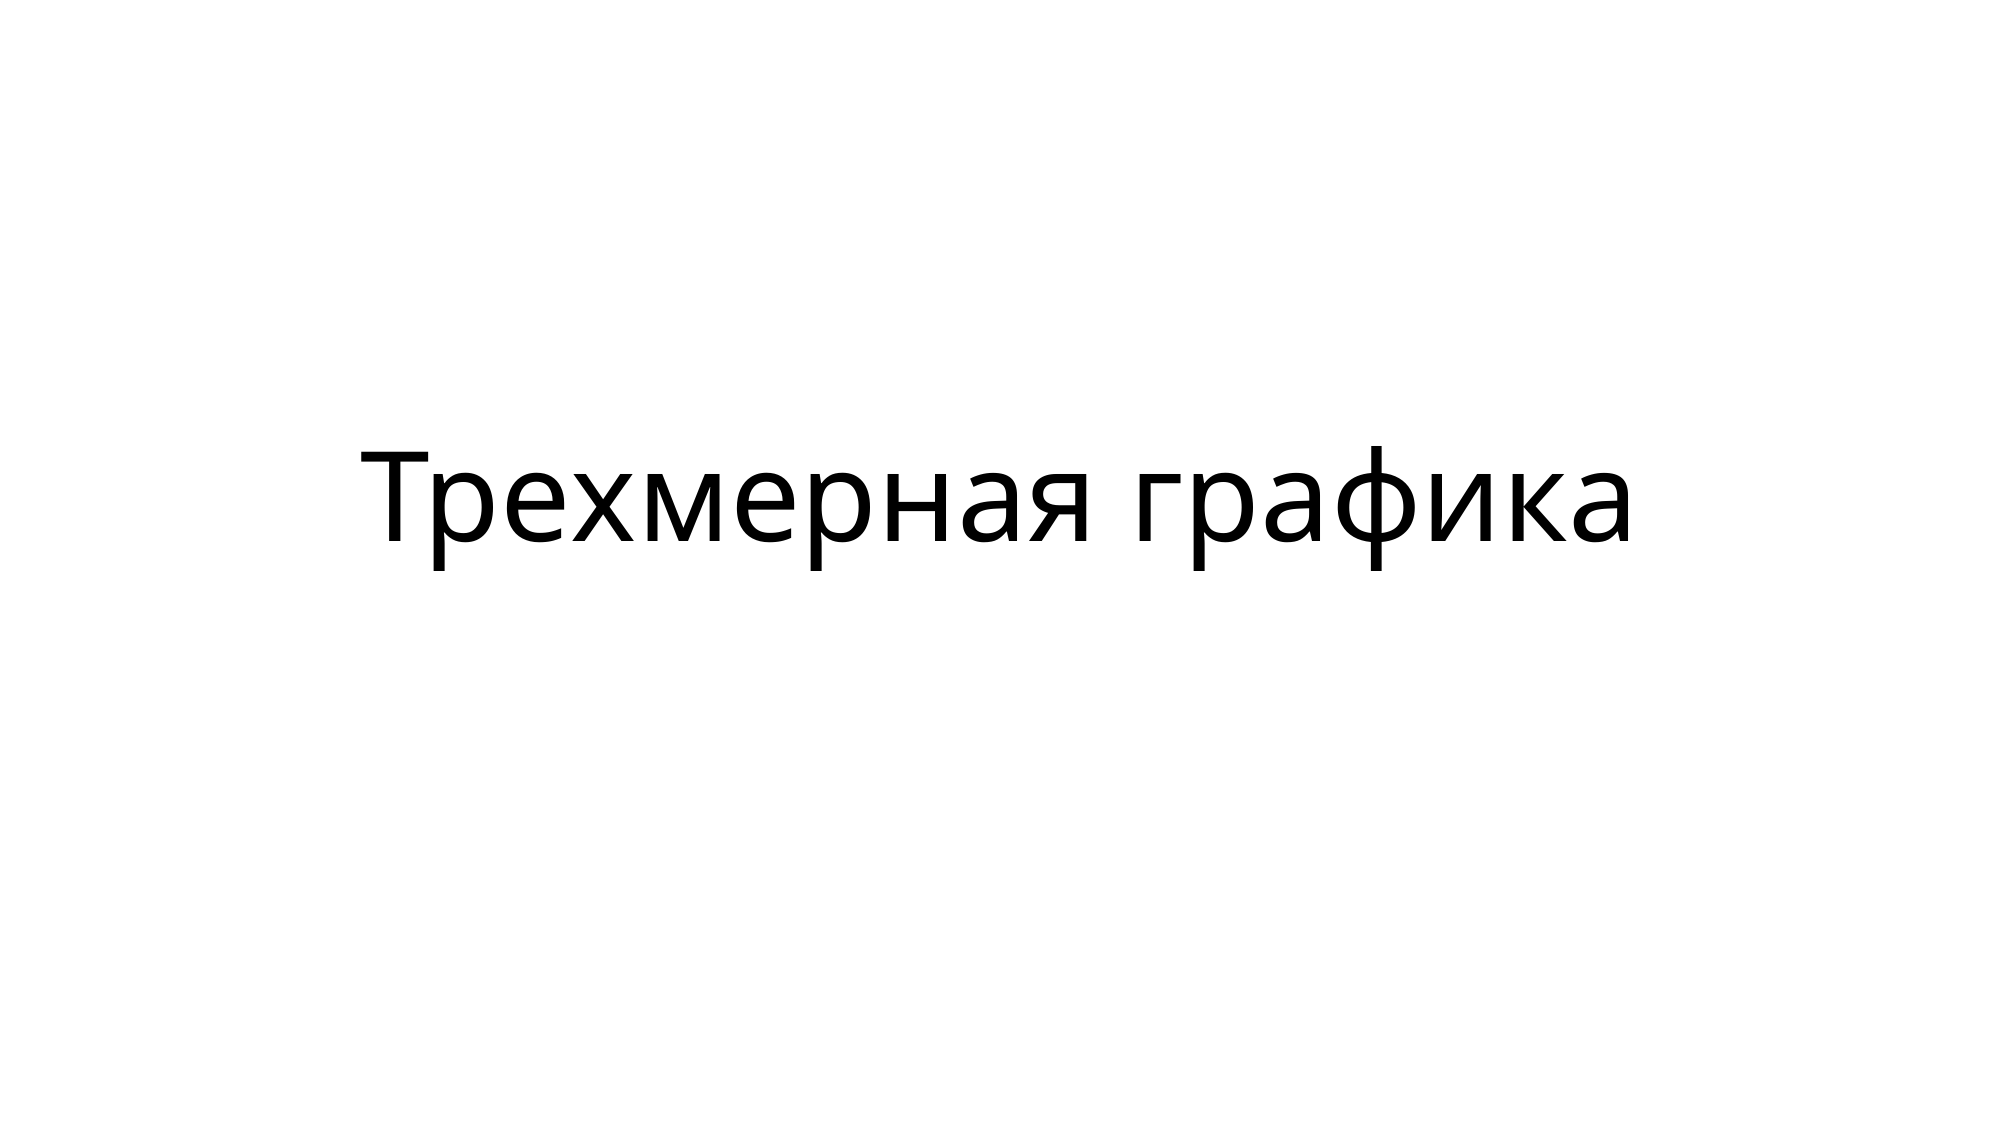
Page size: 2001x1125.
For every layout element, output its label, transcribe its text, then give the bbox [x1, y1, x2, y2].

title Трехмерная графика [249, 184, 1750, 576]
